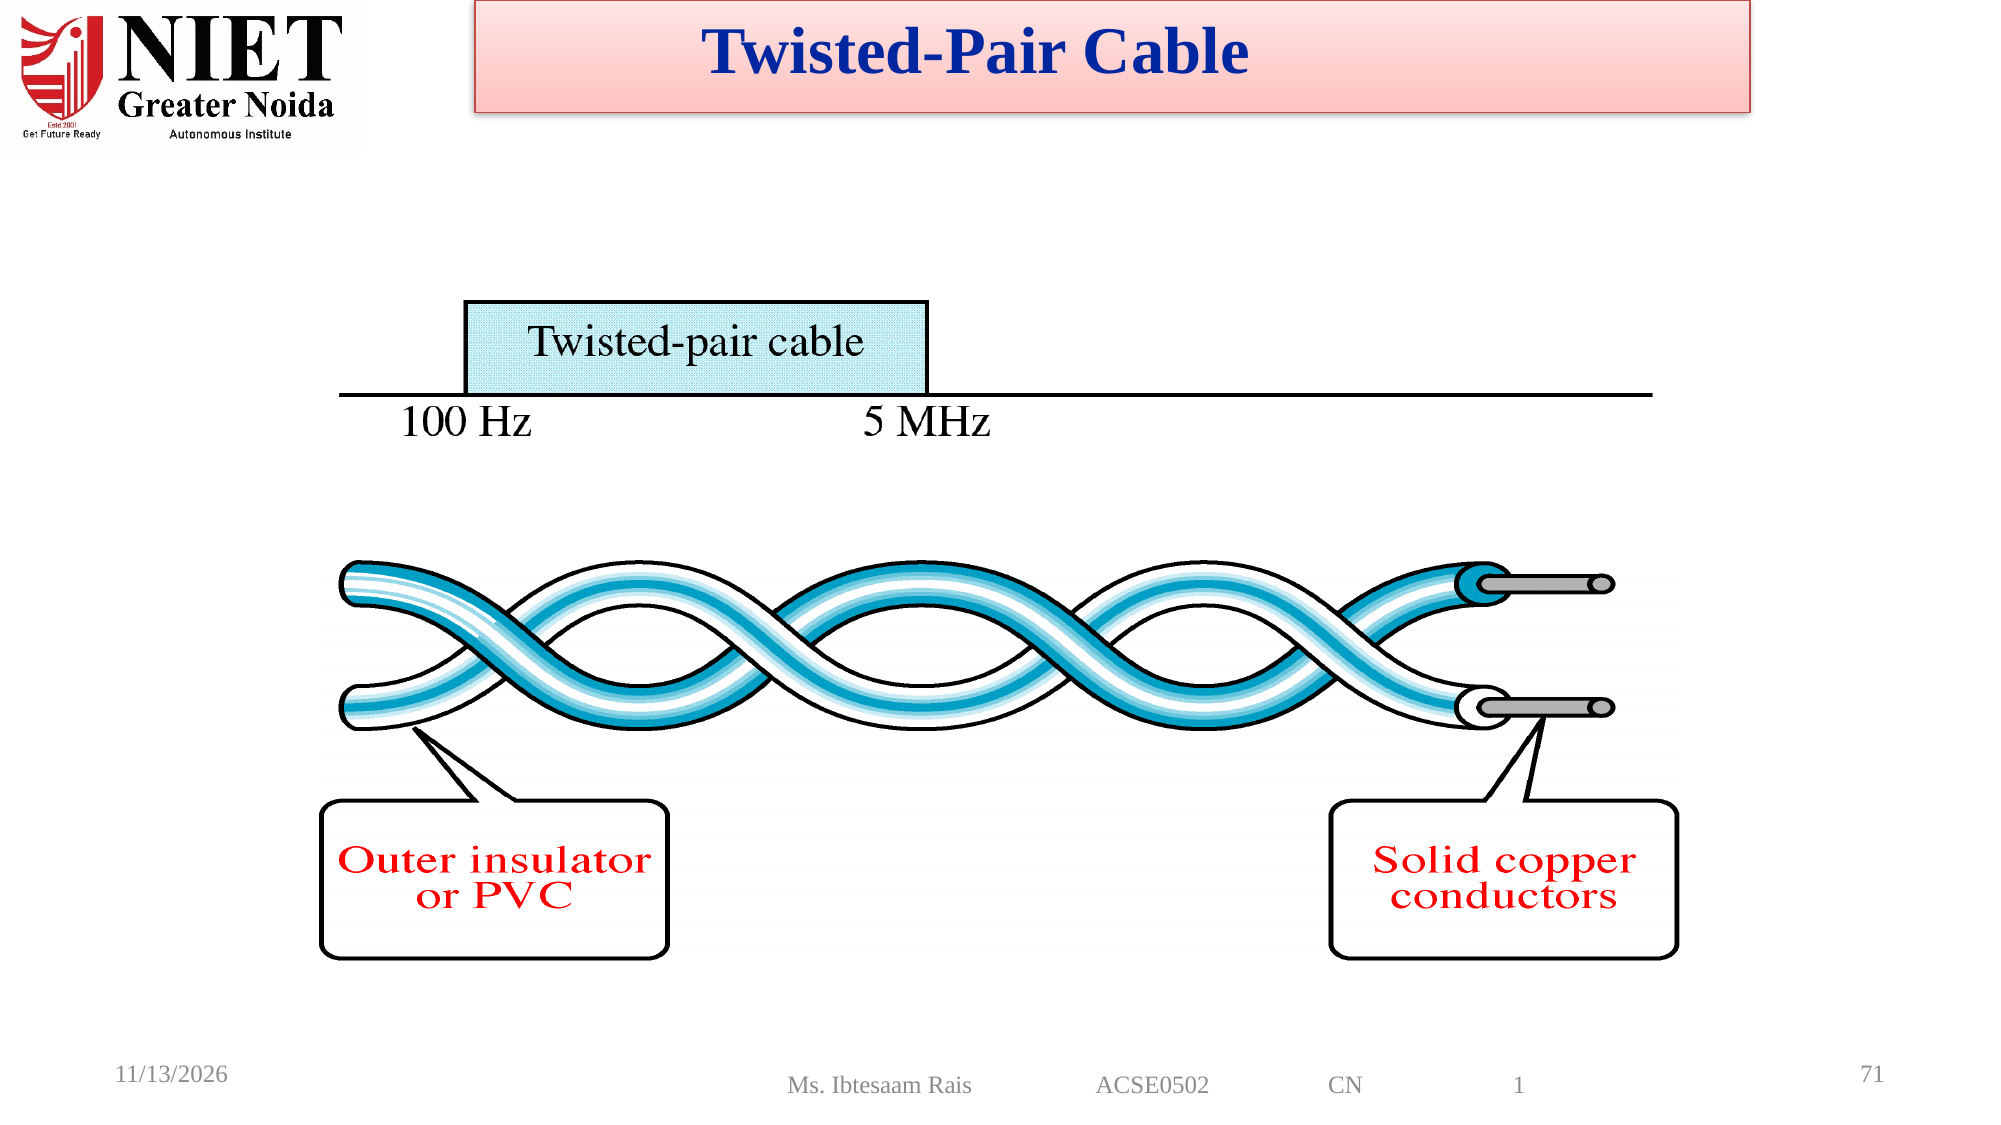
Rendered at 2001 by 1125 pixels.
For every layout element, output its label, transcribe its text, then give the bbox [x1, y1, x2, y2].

text_box Twisted-Pair Cable [686, 0, 1266, 95]
picture [339, 299, 1653, 446]
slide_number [99, 1042, 567, 1103]
picture [318, 559, 1680, 962]
picture [0, 0, 363, 156]
text_box [474, 0, 1751, 113]
footer Ms. Ibtesaam Rais ACSE0502 CN 1 [762, 1042, 1551, 1125]
slide_number 71 [1551, 1042, 1900, 1103]
